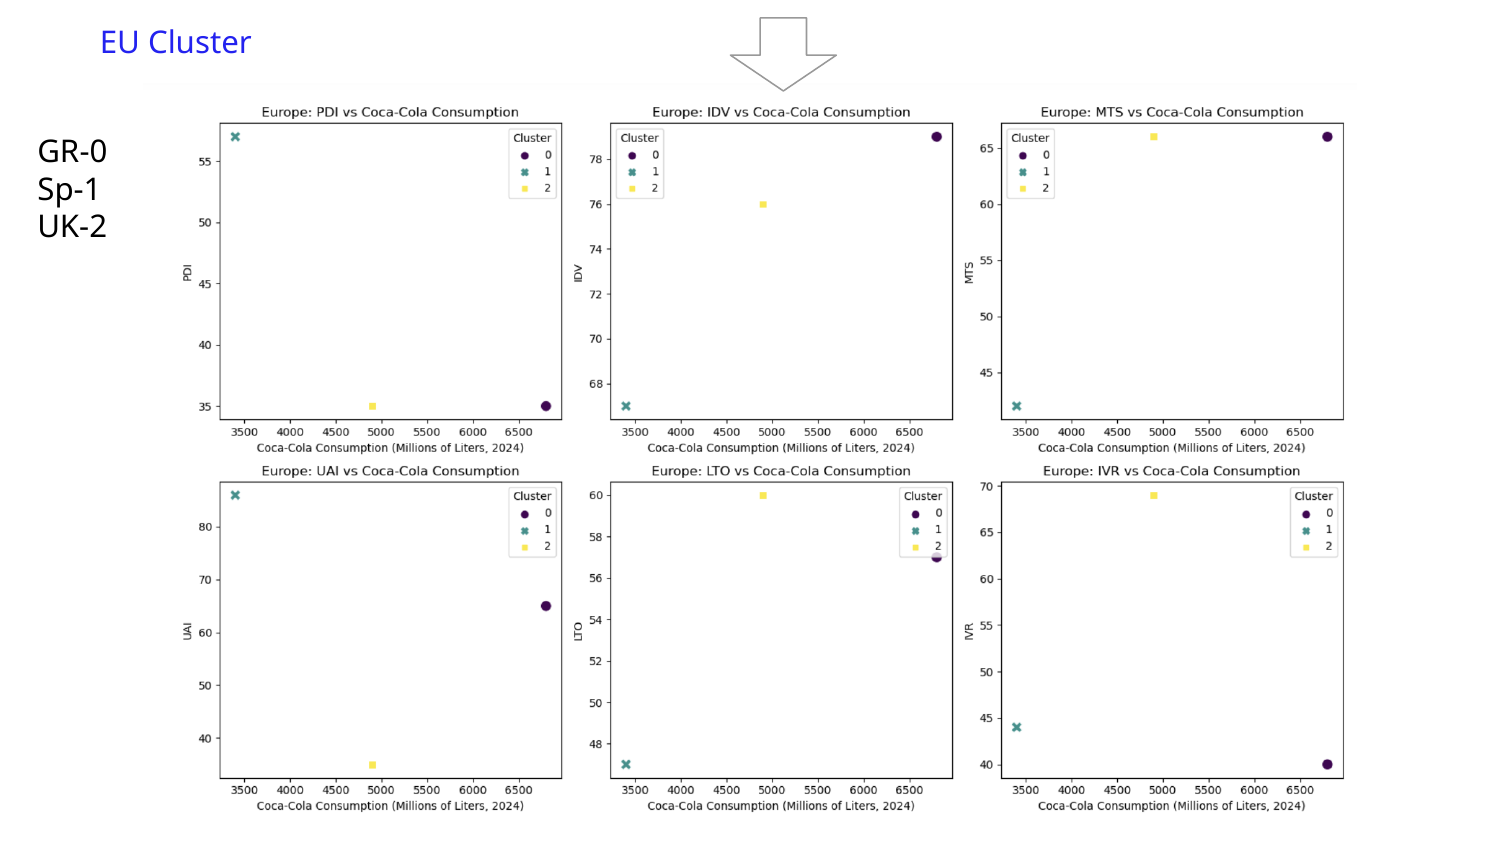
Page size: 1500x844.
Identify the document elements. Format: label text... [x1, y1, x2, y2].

text_box GR-0 Sp-1 UK-2 [22, 116, 137, 404]
picture [142, 83, 1358, 830]
subtitle EU Cluster [84, 7, 901, 63]
text_box [730, 17, 837, 81]
